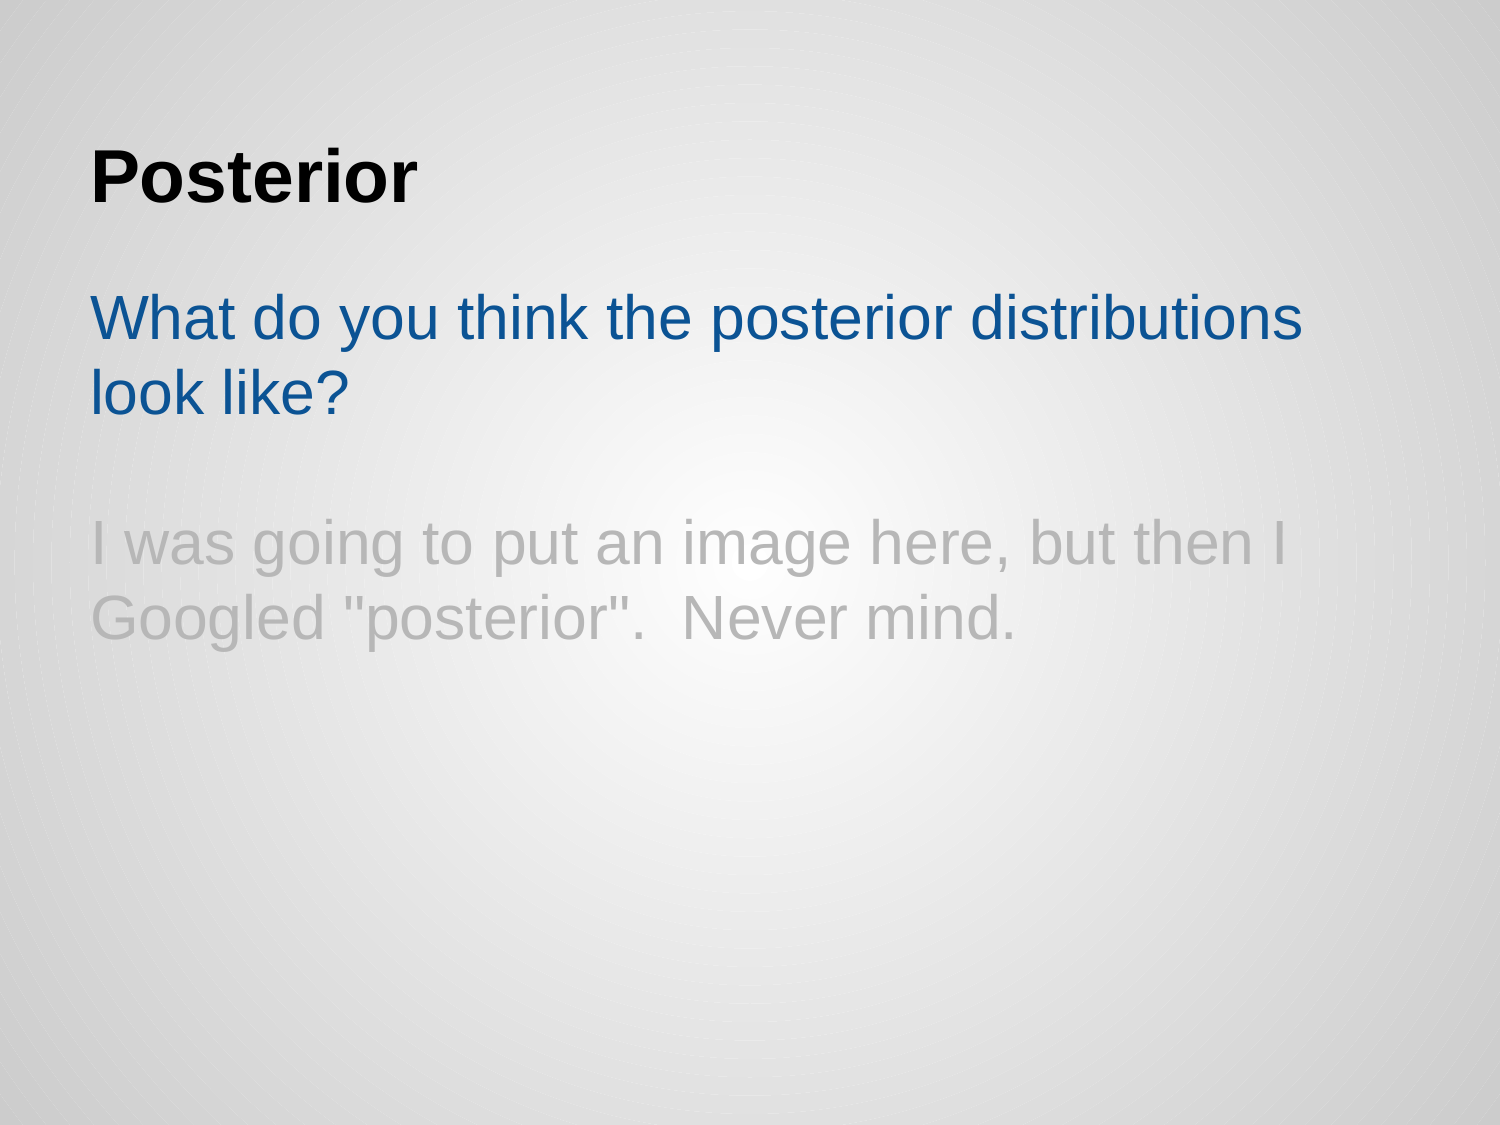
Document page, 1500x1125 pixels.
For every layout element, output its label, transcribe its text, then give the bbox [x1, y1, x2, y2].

list What do you think the posterior distributions look like? I was going to put an image here, but then I Googled "posterior". Never mind. [75, 262, 1425, 1078]
title Posterior [75, 45, 1425, 233]
